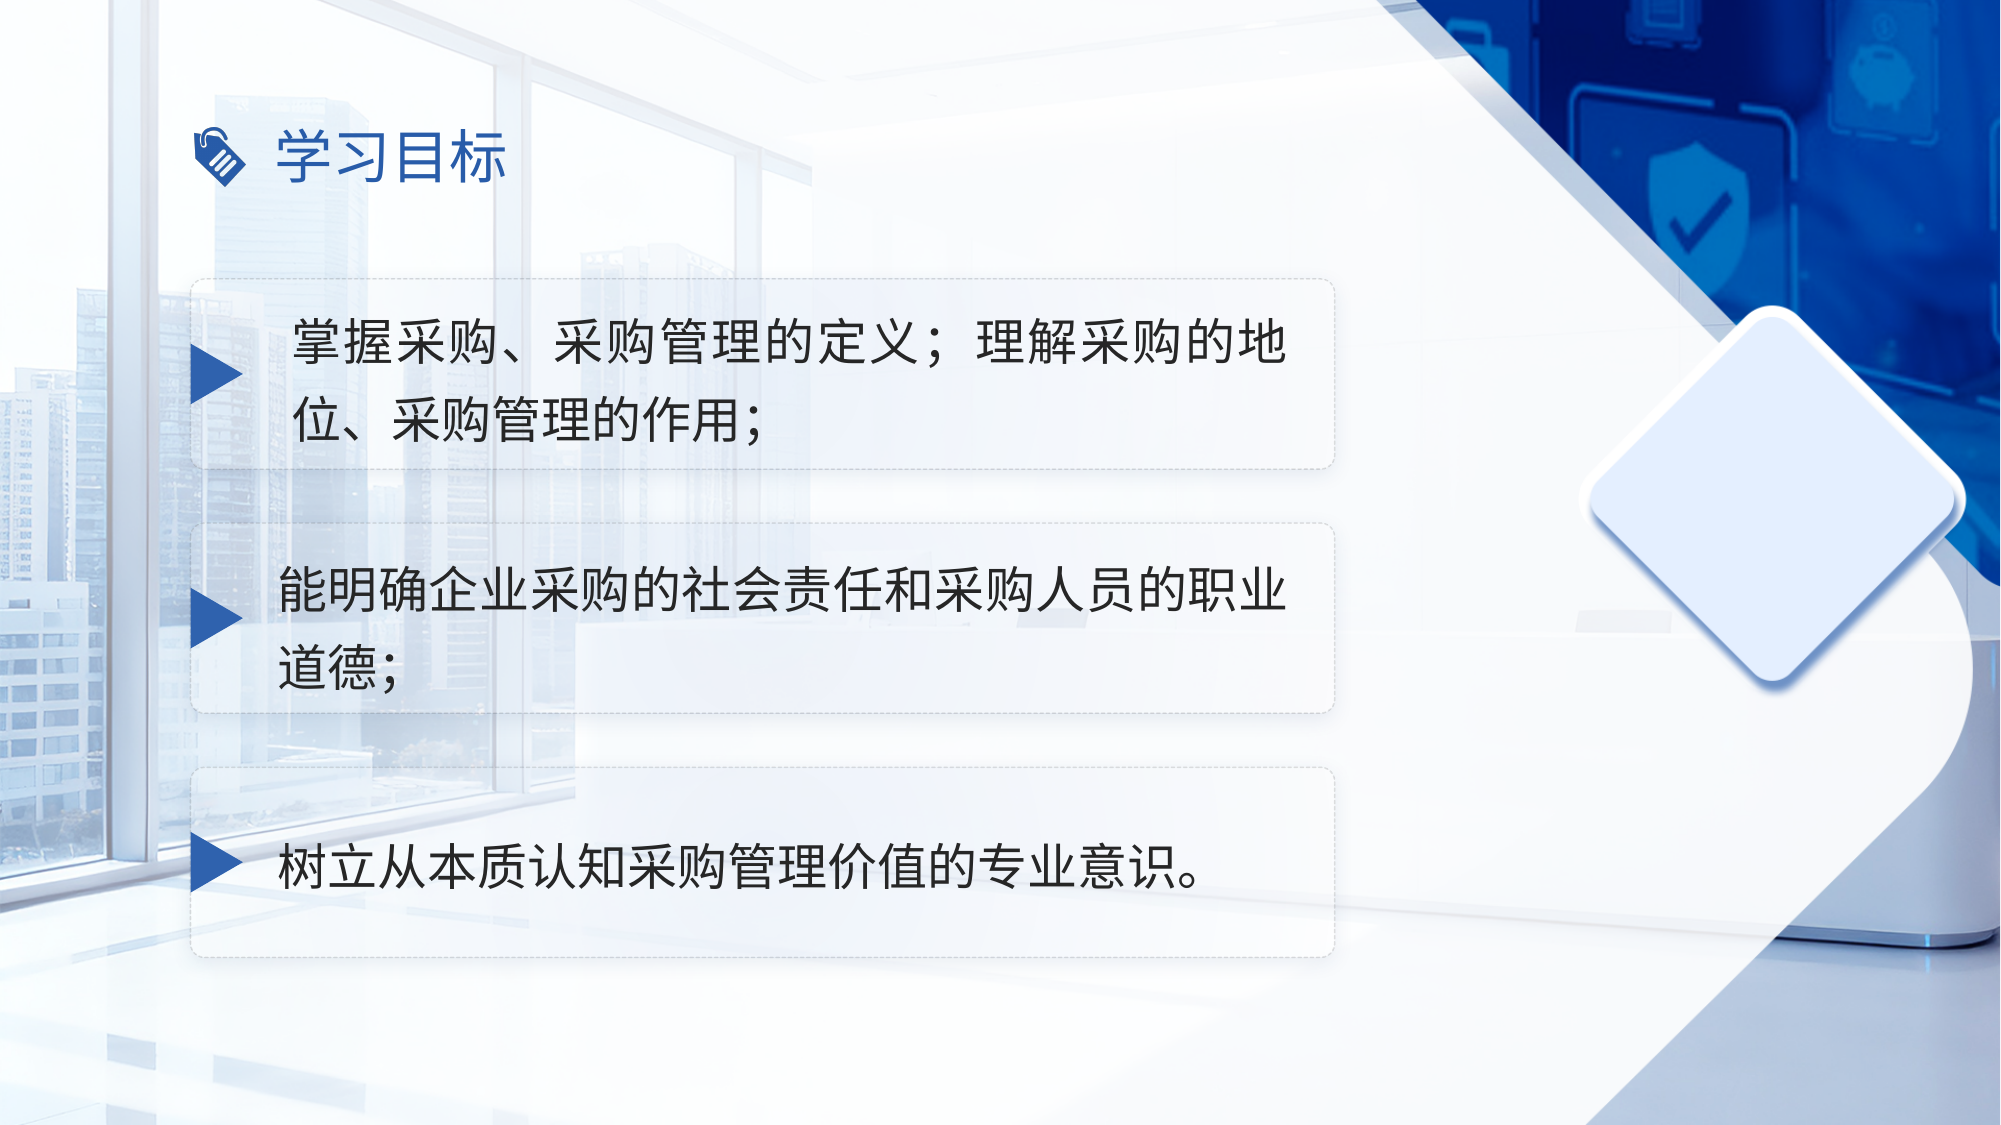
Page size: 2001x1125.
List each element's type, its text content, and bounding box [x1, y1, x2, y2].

text_box [189, 585, 245, 651]
text_box 学习目标 [259, 107, 662, 204]
text_box [189, 341, 245, 407]
text_box [189, 277, 1336, 471]
picture [0, 0, 2001, 1125]
text_box 能明确企业采购的社会责任和采购人员的职业道德； [277, 539, 1289, 697]
text_box 树立从本质认知采购管理价值的专业意识。 [277, 805, 1289, 896]
text_box 掌握采购、采购管理的定义；理解采购的地位、采购管理的作用； [291, 270, 1289, 449]
text_box [189, 522, 1336, 715]
text_box [189, 829, 245, 895]
text_box [189, 766, 1336, 959]
